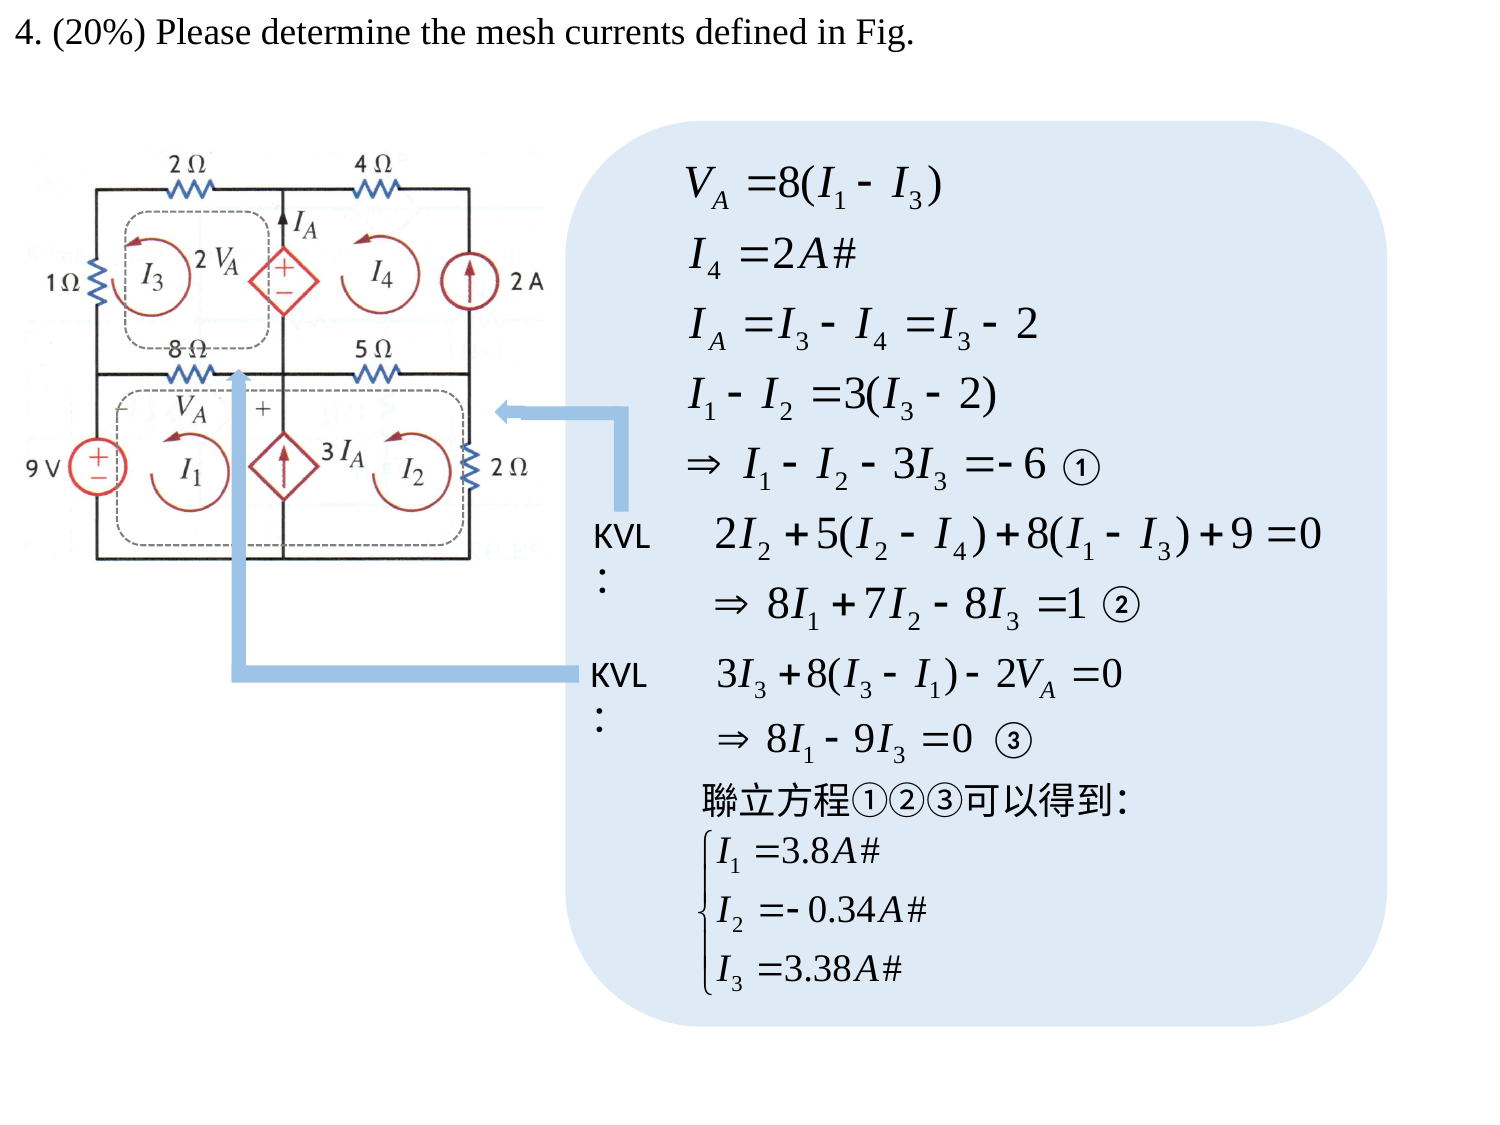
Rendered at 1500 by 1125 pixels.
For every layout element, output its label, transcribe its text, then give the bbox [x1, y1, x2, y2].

text_box 聯立方程①②③可以得到： [686, 769, 1238, 875]
text_box [231, 664, 580, 684]
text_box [679, 362, 1054, 502]
text_box KVL： [579, 504, 687, 609]
text_box [613, 405, 630, 513]
text_box [231, 564, 247, 683]
text_box KVL： [575, 642, 686, 748]
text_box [707, 502, 1331, 642]
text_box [680, 151, 1048, 362]
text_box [711, 645, 1131, 774]
picture [24, 150, 545, 564]
text_box [545, 405, 622, 421]
text_box [564, 119, 1389, 1028]
text_box ① [1054, 434, 1122, 495]
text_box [689, 822, 933, 1004]
text_box 4. (20%) Please determine the mesh currents defined in Fig. [0, 0, 953, 60]
